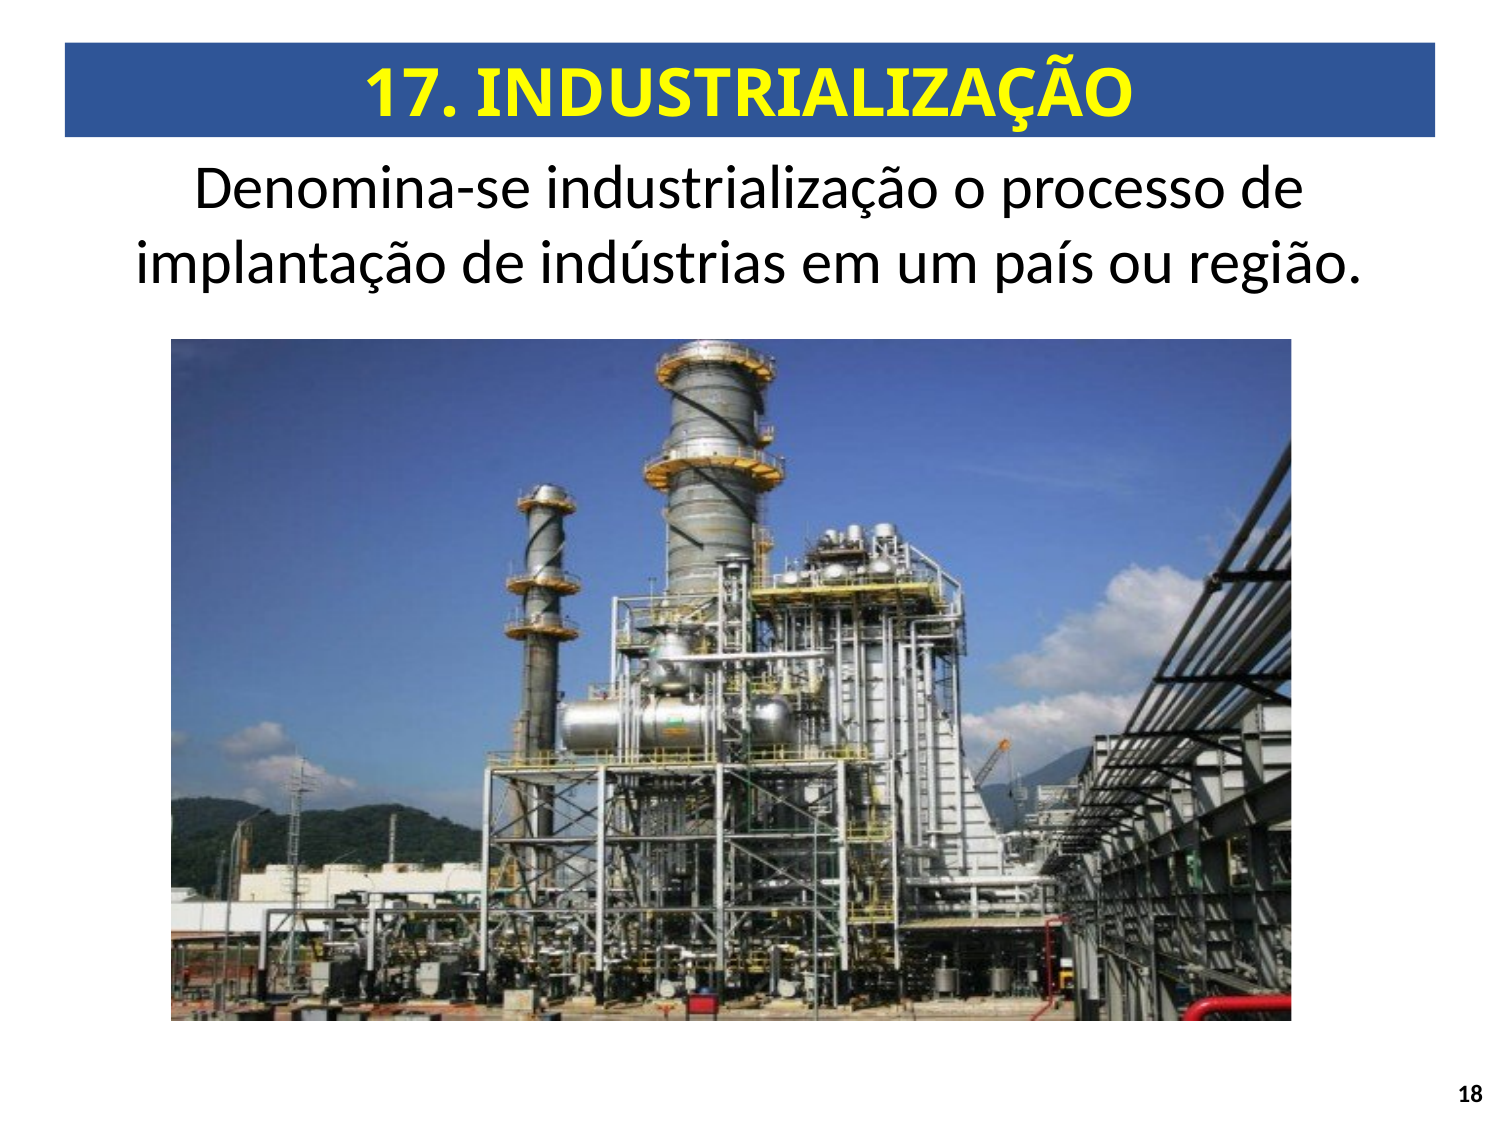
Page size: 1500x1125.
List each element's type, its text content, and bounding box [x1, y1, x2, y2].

slide_number 18 [1371, 1062, 1499, 1122]
text_box Denomina-se industrialização o processo de implantação de indústrias em um país ou região. [64, 138, 1436, 304]
text_box 17. INDUSTRIALIZAÇÃO [64, 42, 1436, 138]
picture [171, 339, 1292, 1021]
